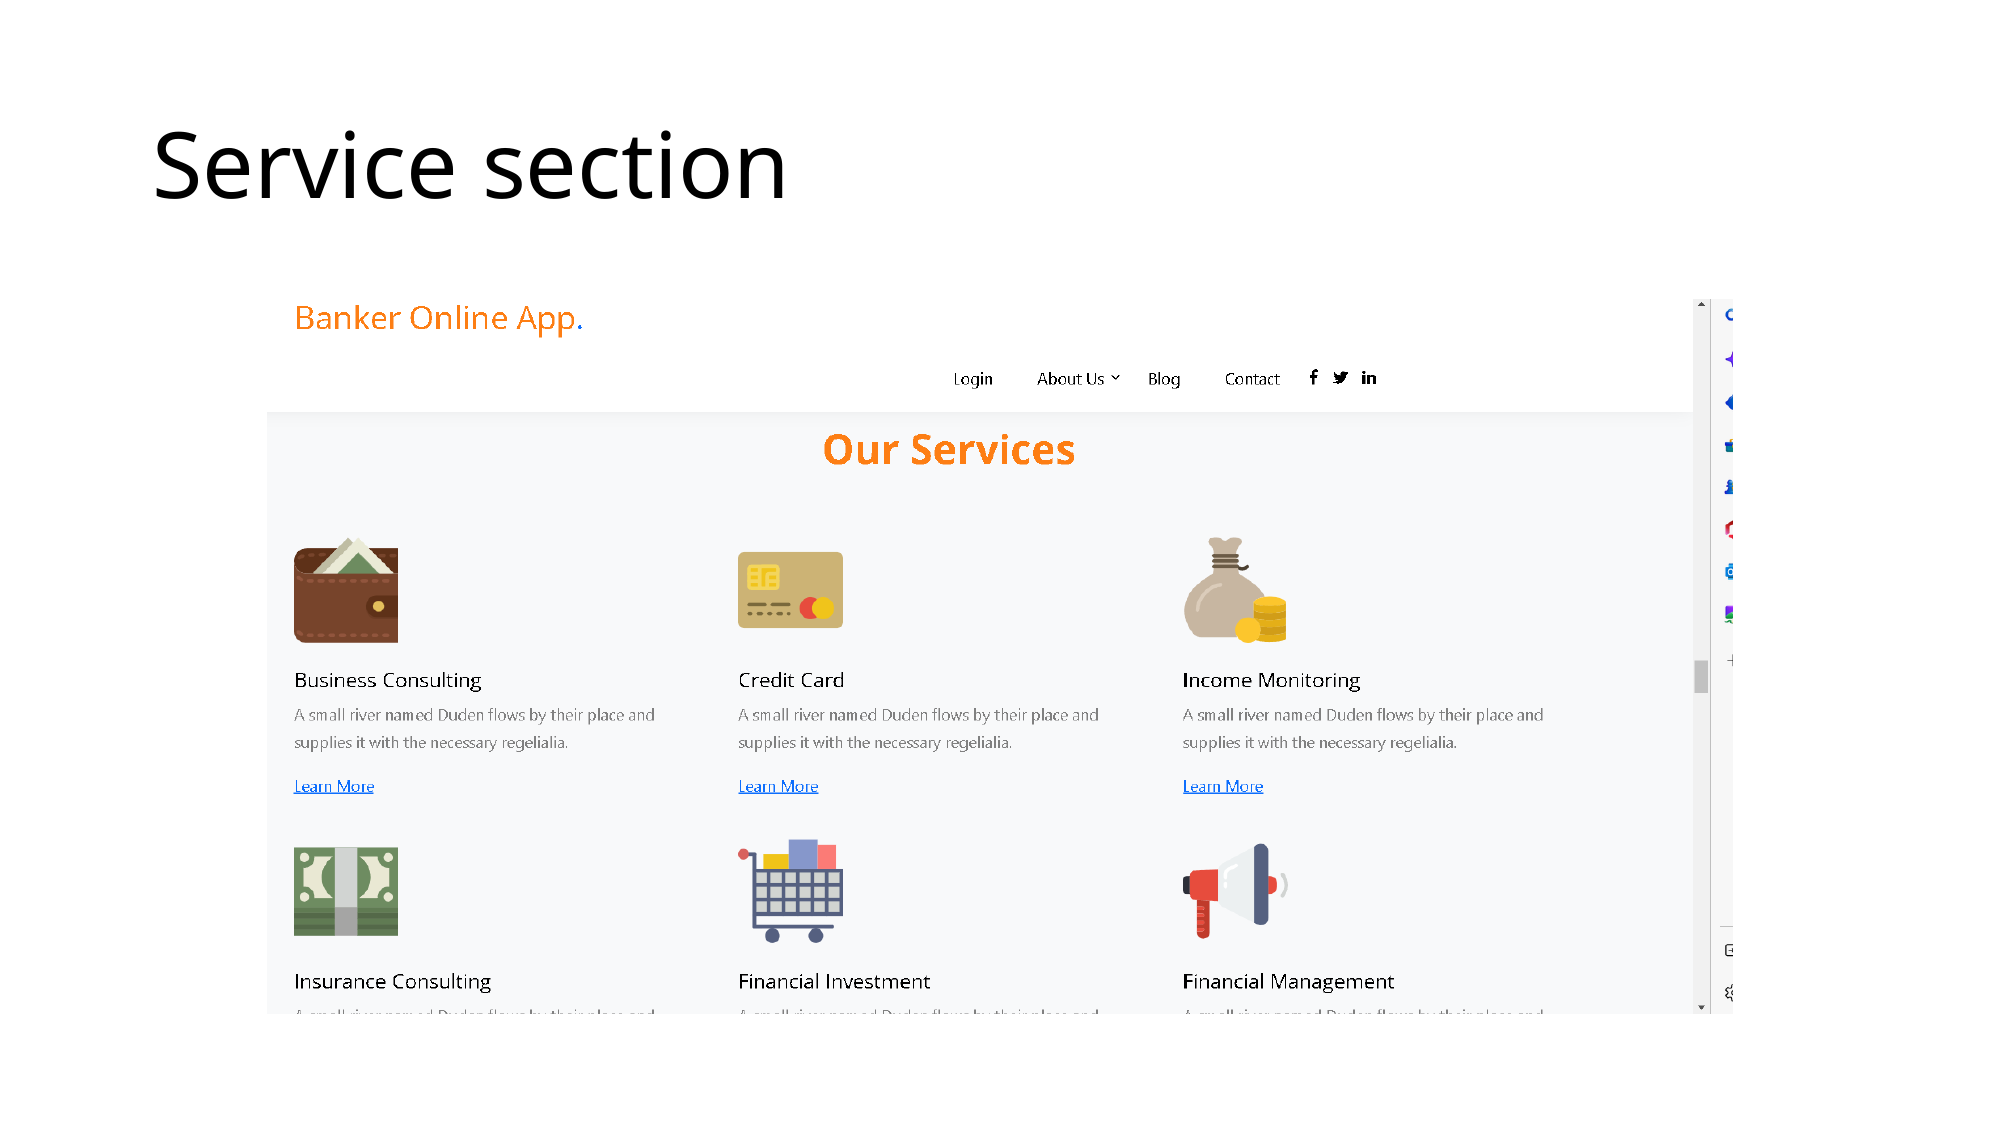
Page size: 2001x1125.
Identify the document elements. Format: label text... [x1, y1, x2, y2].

title Service section [137, 59, 1863, 278]
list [267, 299, 1733, 1014]
